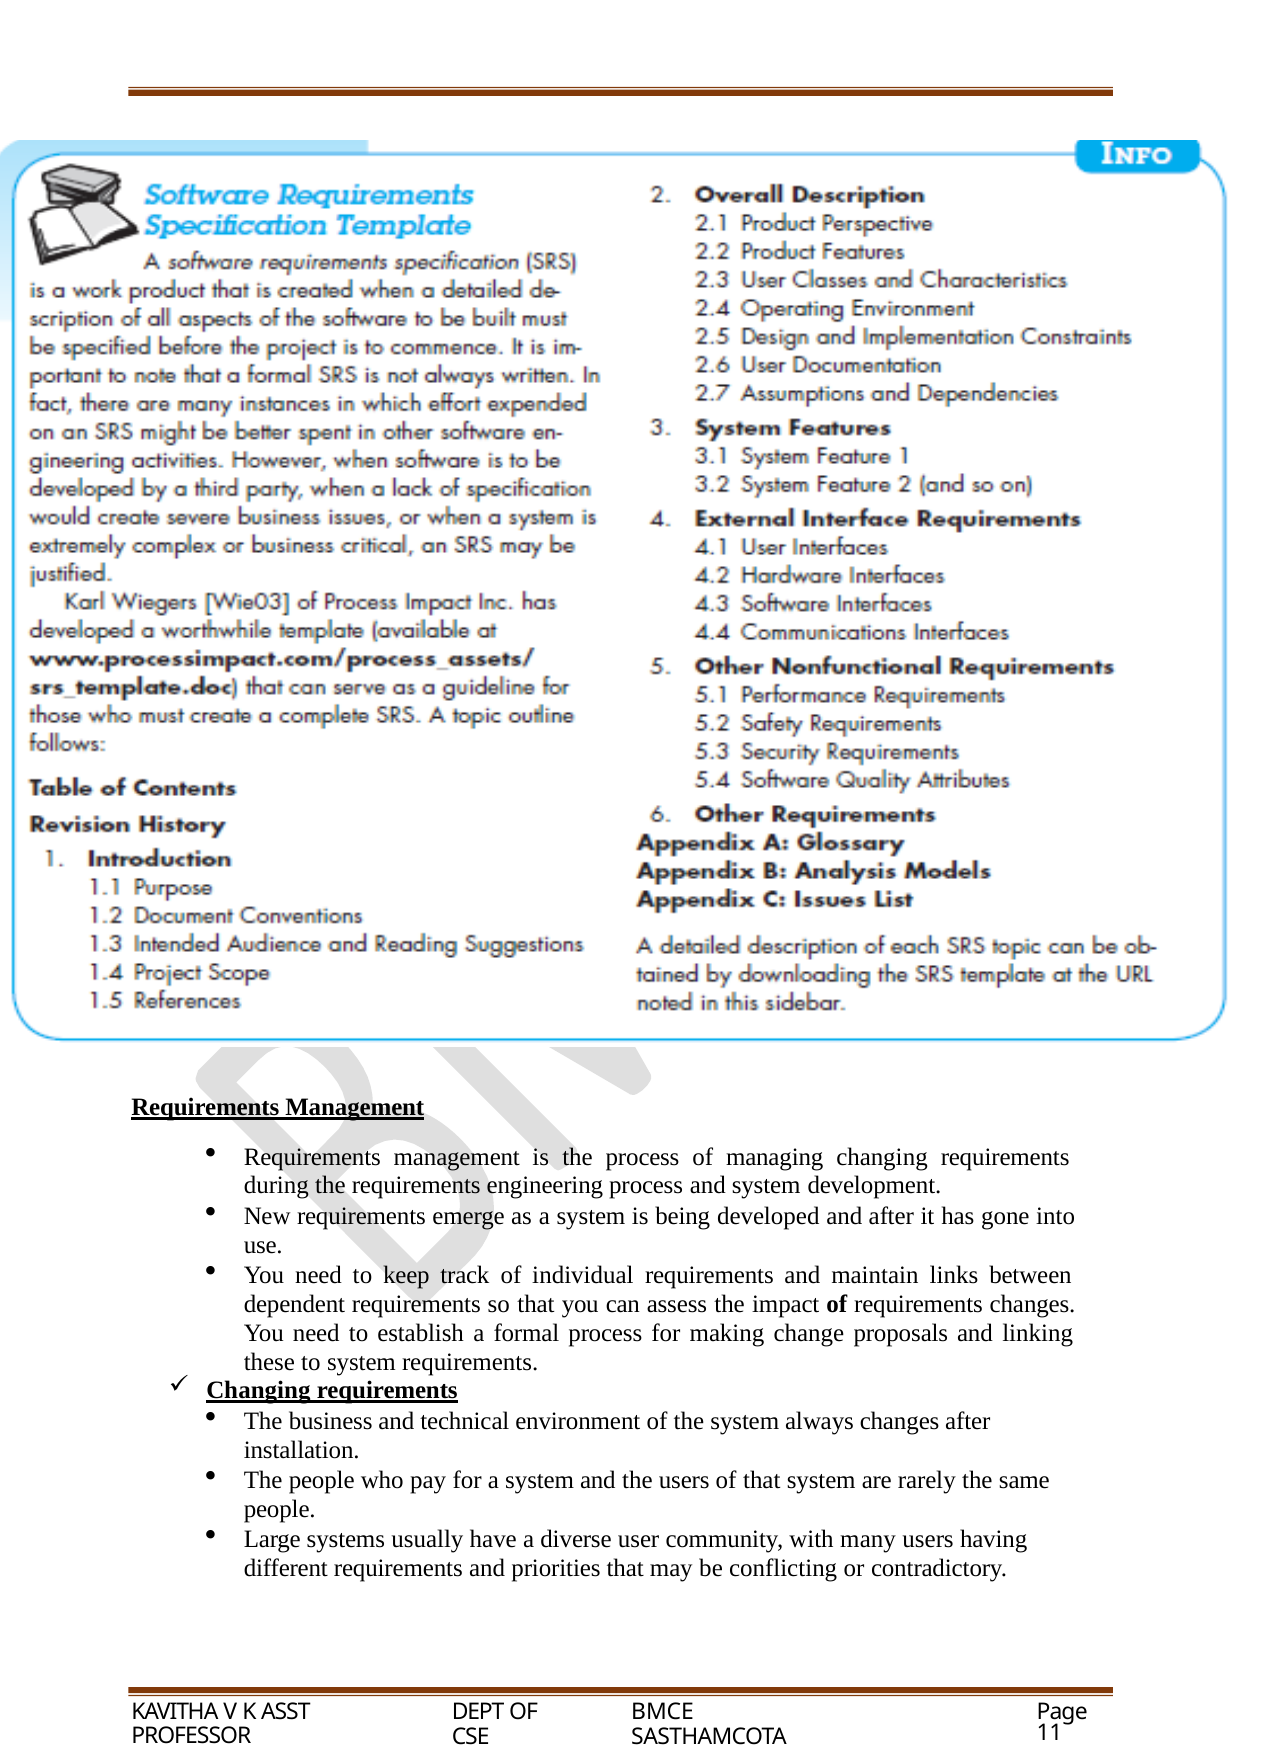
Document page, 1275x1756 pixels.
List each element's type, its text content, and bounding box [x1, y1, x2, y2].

text_box [128, 86, 1113, 96]
footer BMCE SASTHAMCOTA [629, 1700, 837, 1756]
slide_number Page 11 [1034, 1700, 1117, 1756]
text_box KAVITHA V K ASST PROFESSOR [129, 1700, 429, 1749]
slide_number DEPT OF CSE [449, 1700, 572, 1756]
text_box [128, 1687, 1113, 1697]
text_box [0, 140, 1241, 1047]
text_box Requirements Management Requirements management is the process of managing changing requirements during the requirements engineering process and system development. New requirements emerge as a system is being developed and after it has gone into use. You need to keep track of individual requirements and maintain links between dependent requirements so that you can assess the impact of requirements changes. You need to establish a formal process for making change proposals and linking these to system requirements. Changing requirements The business and technical environment of the system always changes after installation. The people who pay for a system and the users of that system are rarely the same people. Large systems usually have a diverse user community, with many users having different requirements and priorities that may be conflicting or contradictory. [129, 1088, 1084, 1582]
